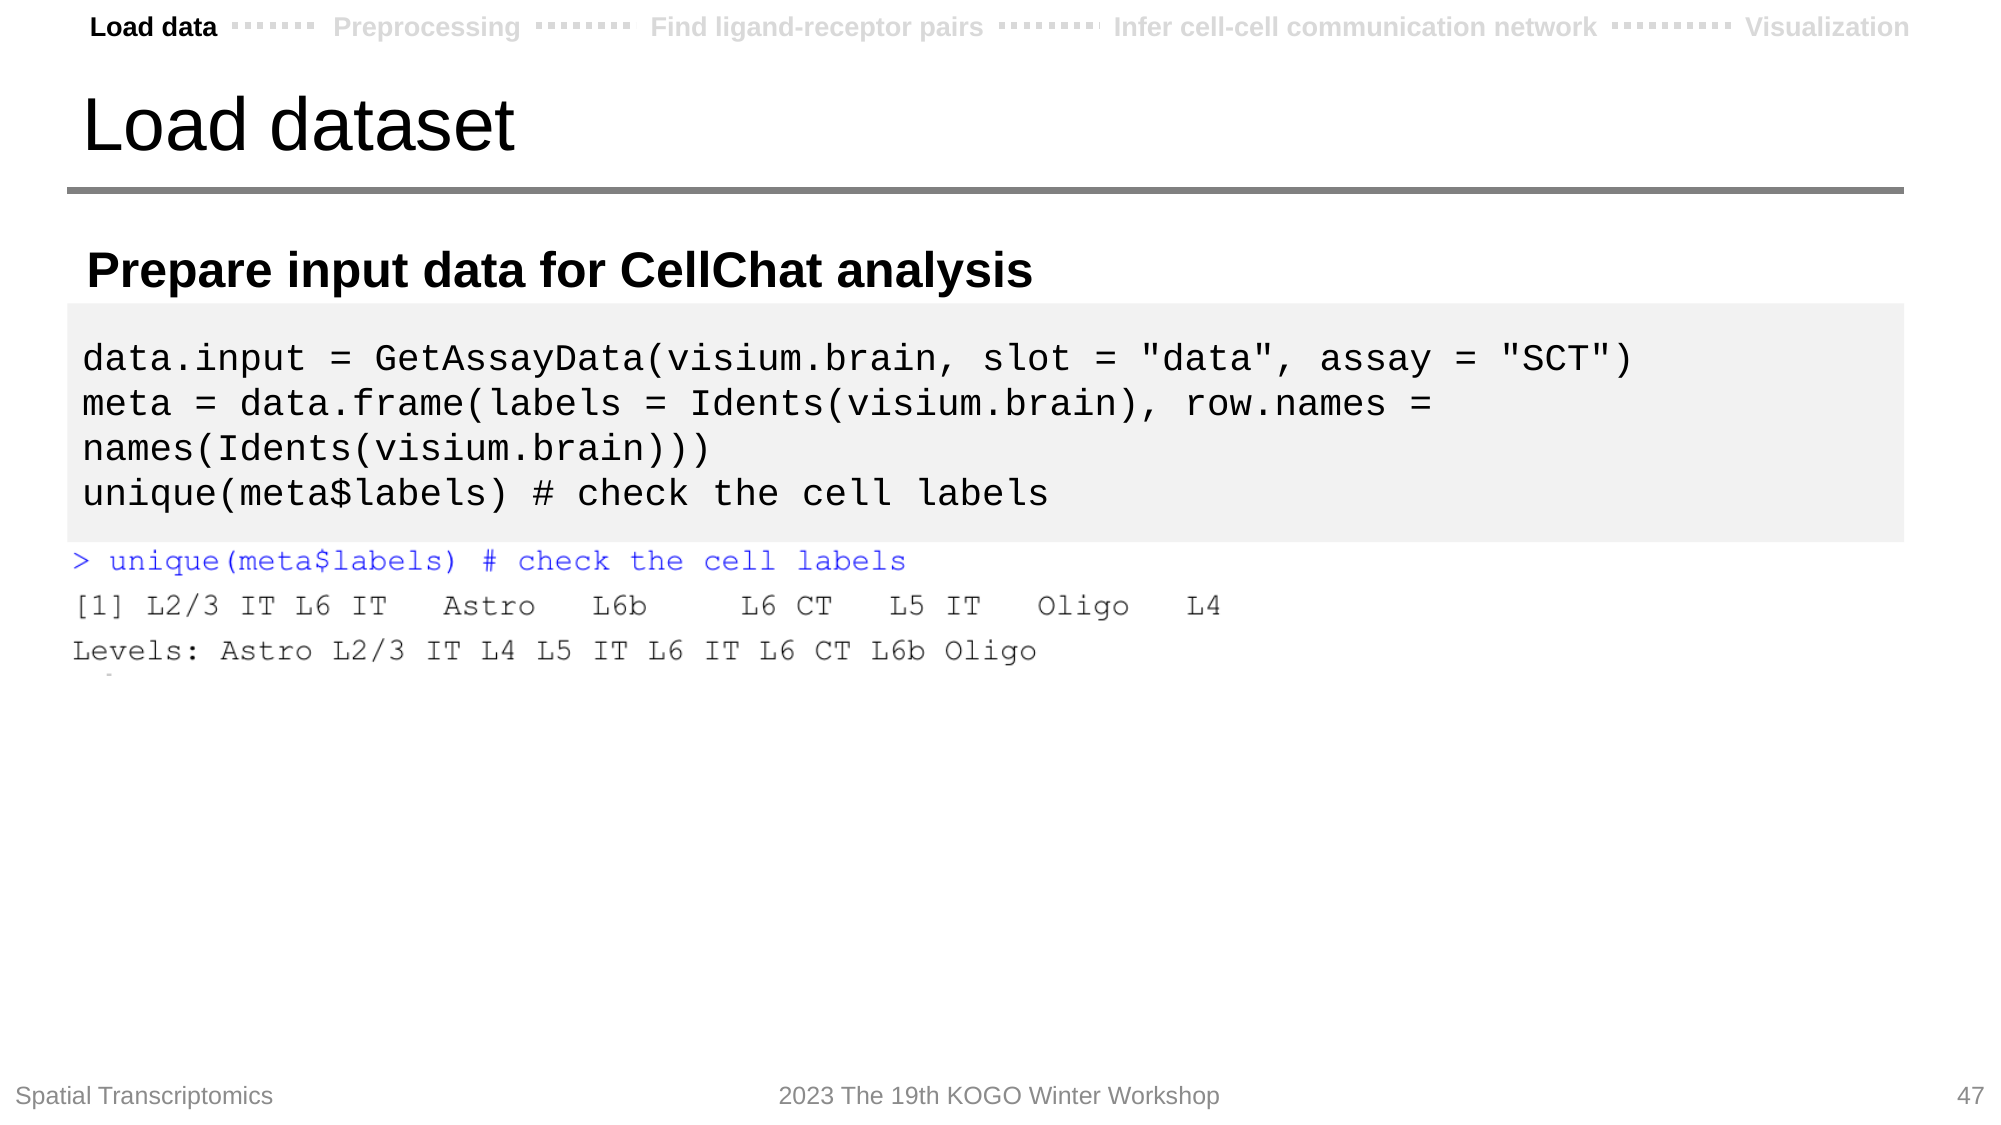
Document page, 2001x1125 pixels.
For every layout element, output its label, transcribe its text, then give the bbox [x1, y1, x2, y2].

slide_number Spatial Transcriptomics [0, 1065, 450, 1125]
picture [67, 546, 1232, 676]
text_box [67, 229, 1905, 543]
title Load dataset [67, 61, 2000, 191]
footer 2023 The 19th KOGO Winter Workshop [662, 1065, 1338, 1125]
slide_number 47 [1917, 1065, 2000, 1125]
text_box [73, 1, 1927, 50]
